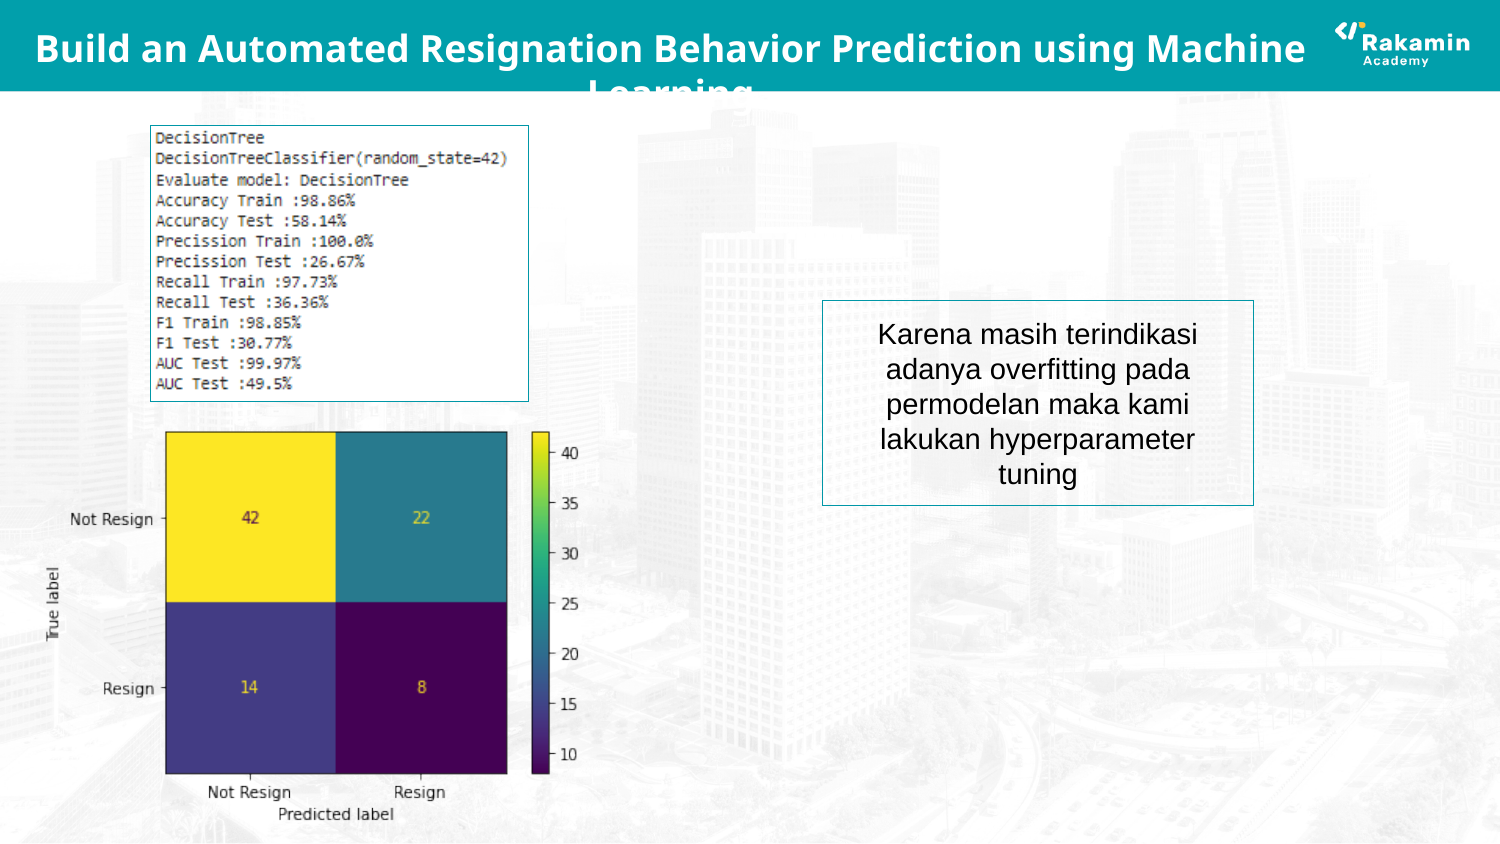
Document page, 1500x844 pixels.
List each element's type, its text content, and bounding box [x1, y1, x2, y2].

picture [0, 0, 1500, 844]
text_box Karena masih terindikasi adanya overfitting pada permodelan maka kami lakukan hyperparameter tuning [822, 300, 1254, 506]
title Build an Automated Resignation Behavior Prediction using Machine Learning [0, 10, 1342, 81]
